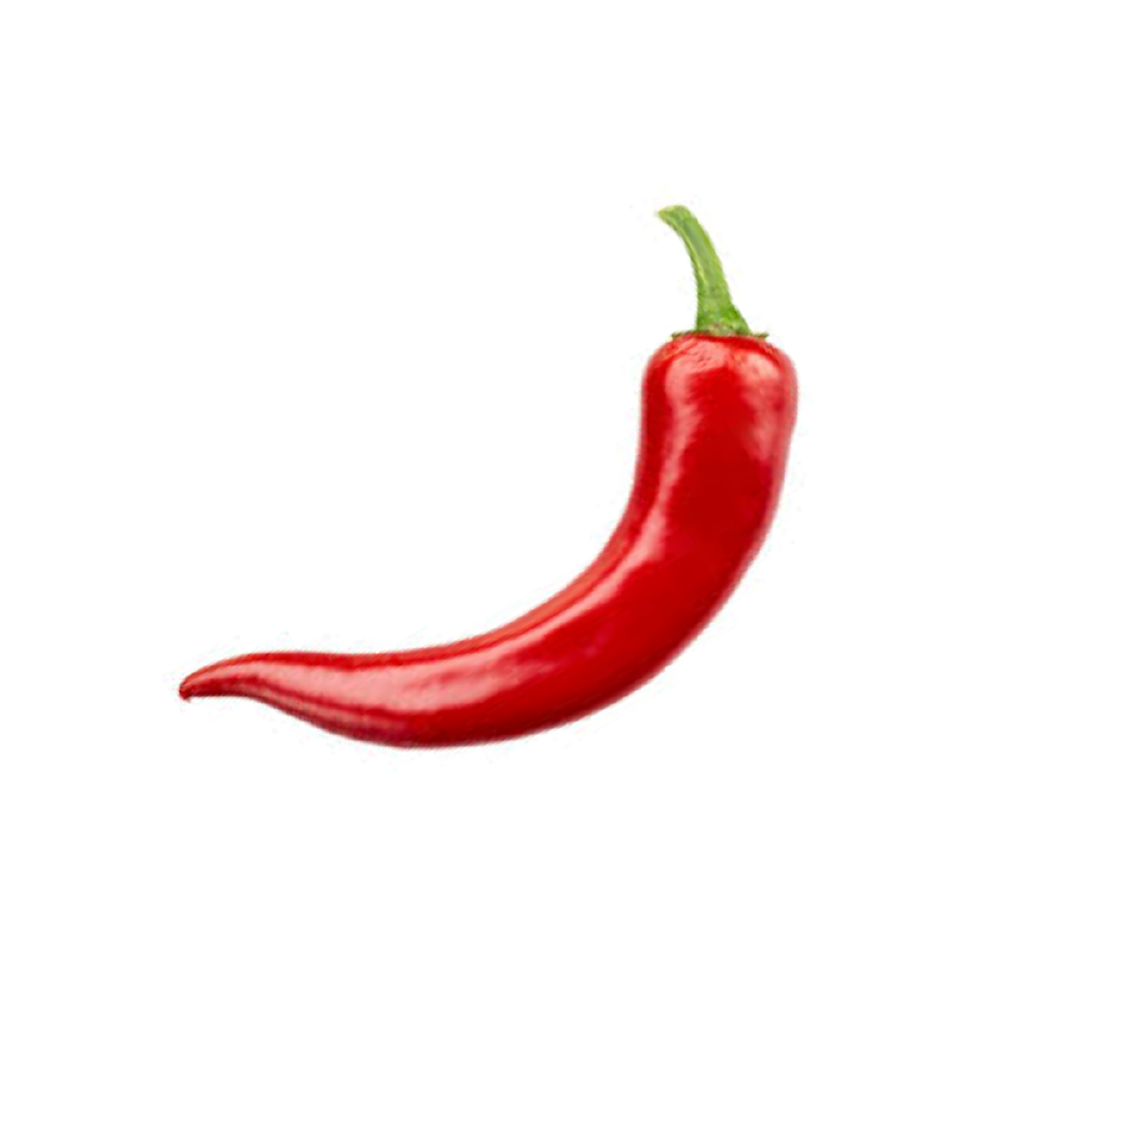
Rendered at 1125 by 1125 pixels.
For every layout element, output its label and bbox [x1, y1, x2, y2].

picture [45, 140, 952, 951]
